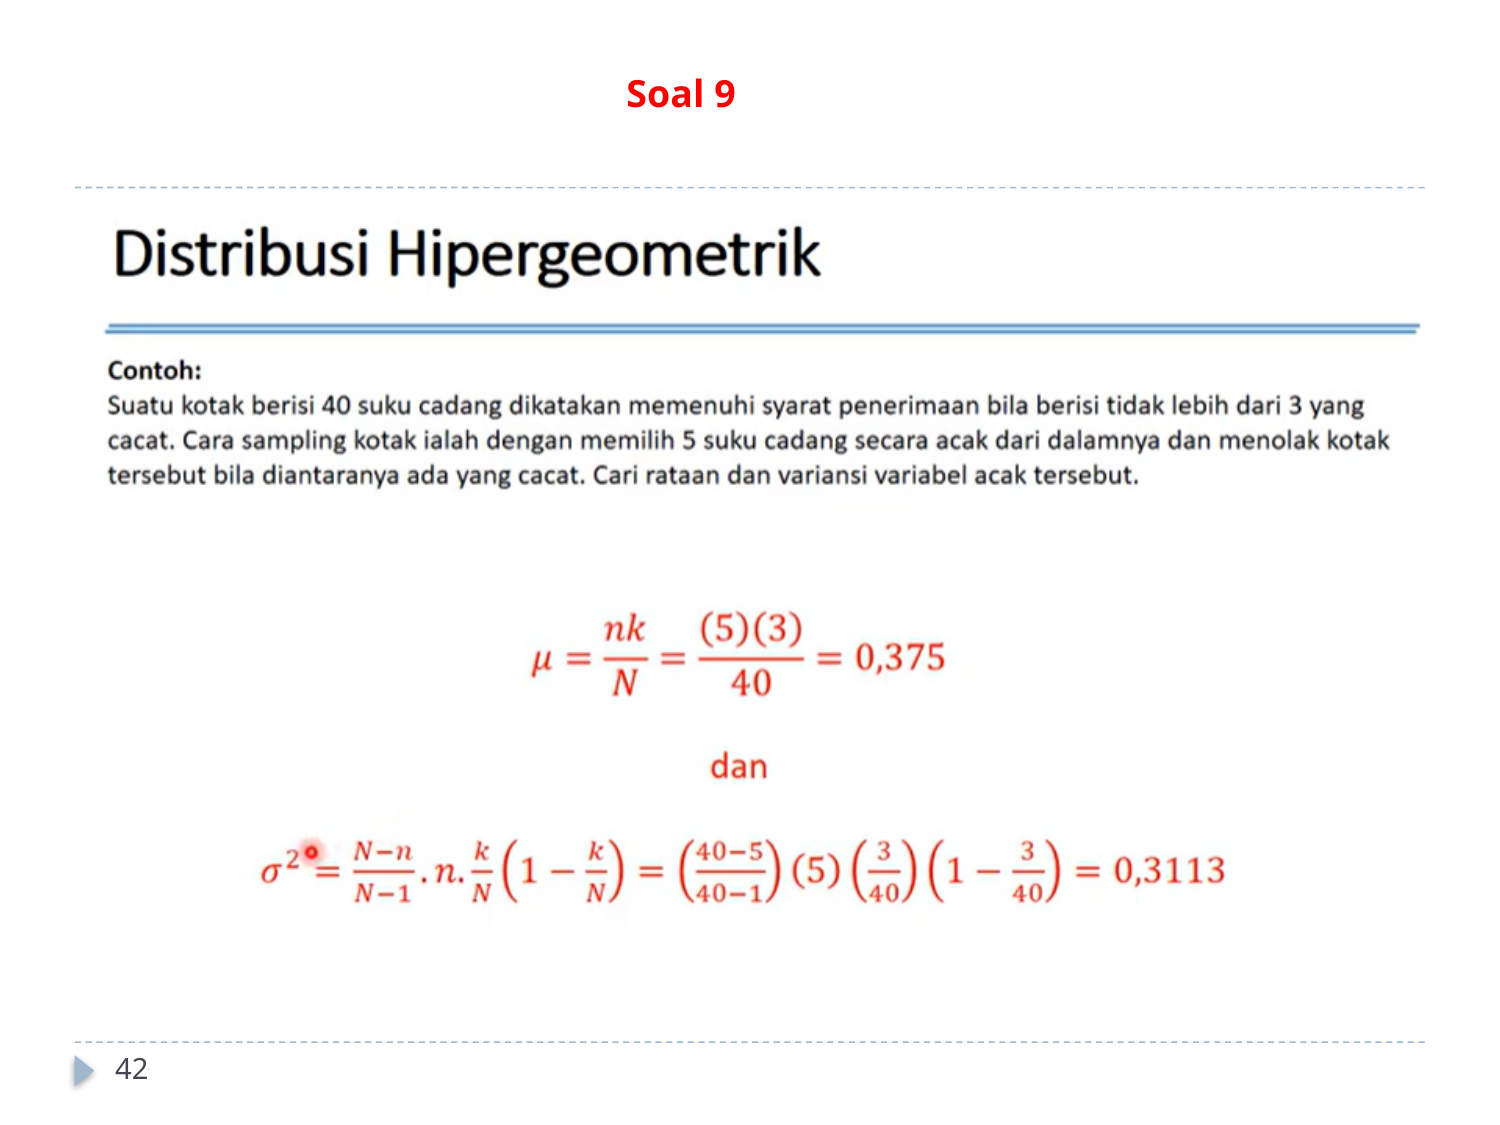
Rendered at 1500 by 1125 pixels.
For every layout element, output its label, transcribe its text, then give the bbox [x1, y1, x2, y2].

text_box Soal 9 [611, 62, 751, 123]
slide_number 42 [100, 1042, 426, 1103]
picture [76, 191, 1424, 934]
